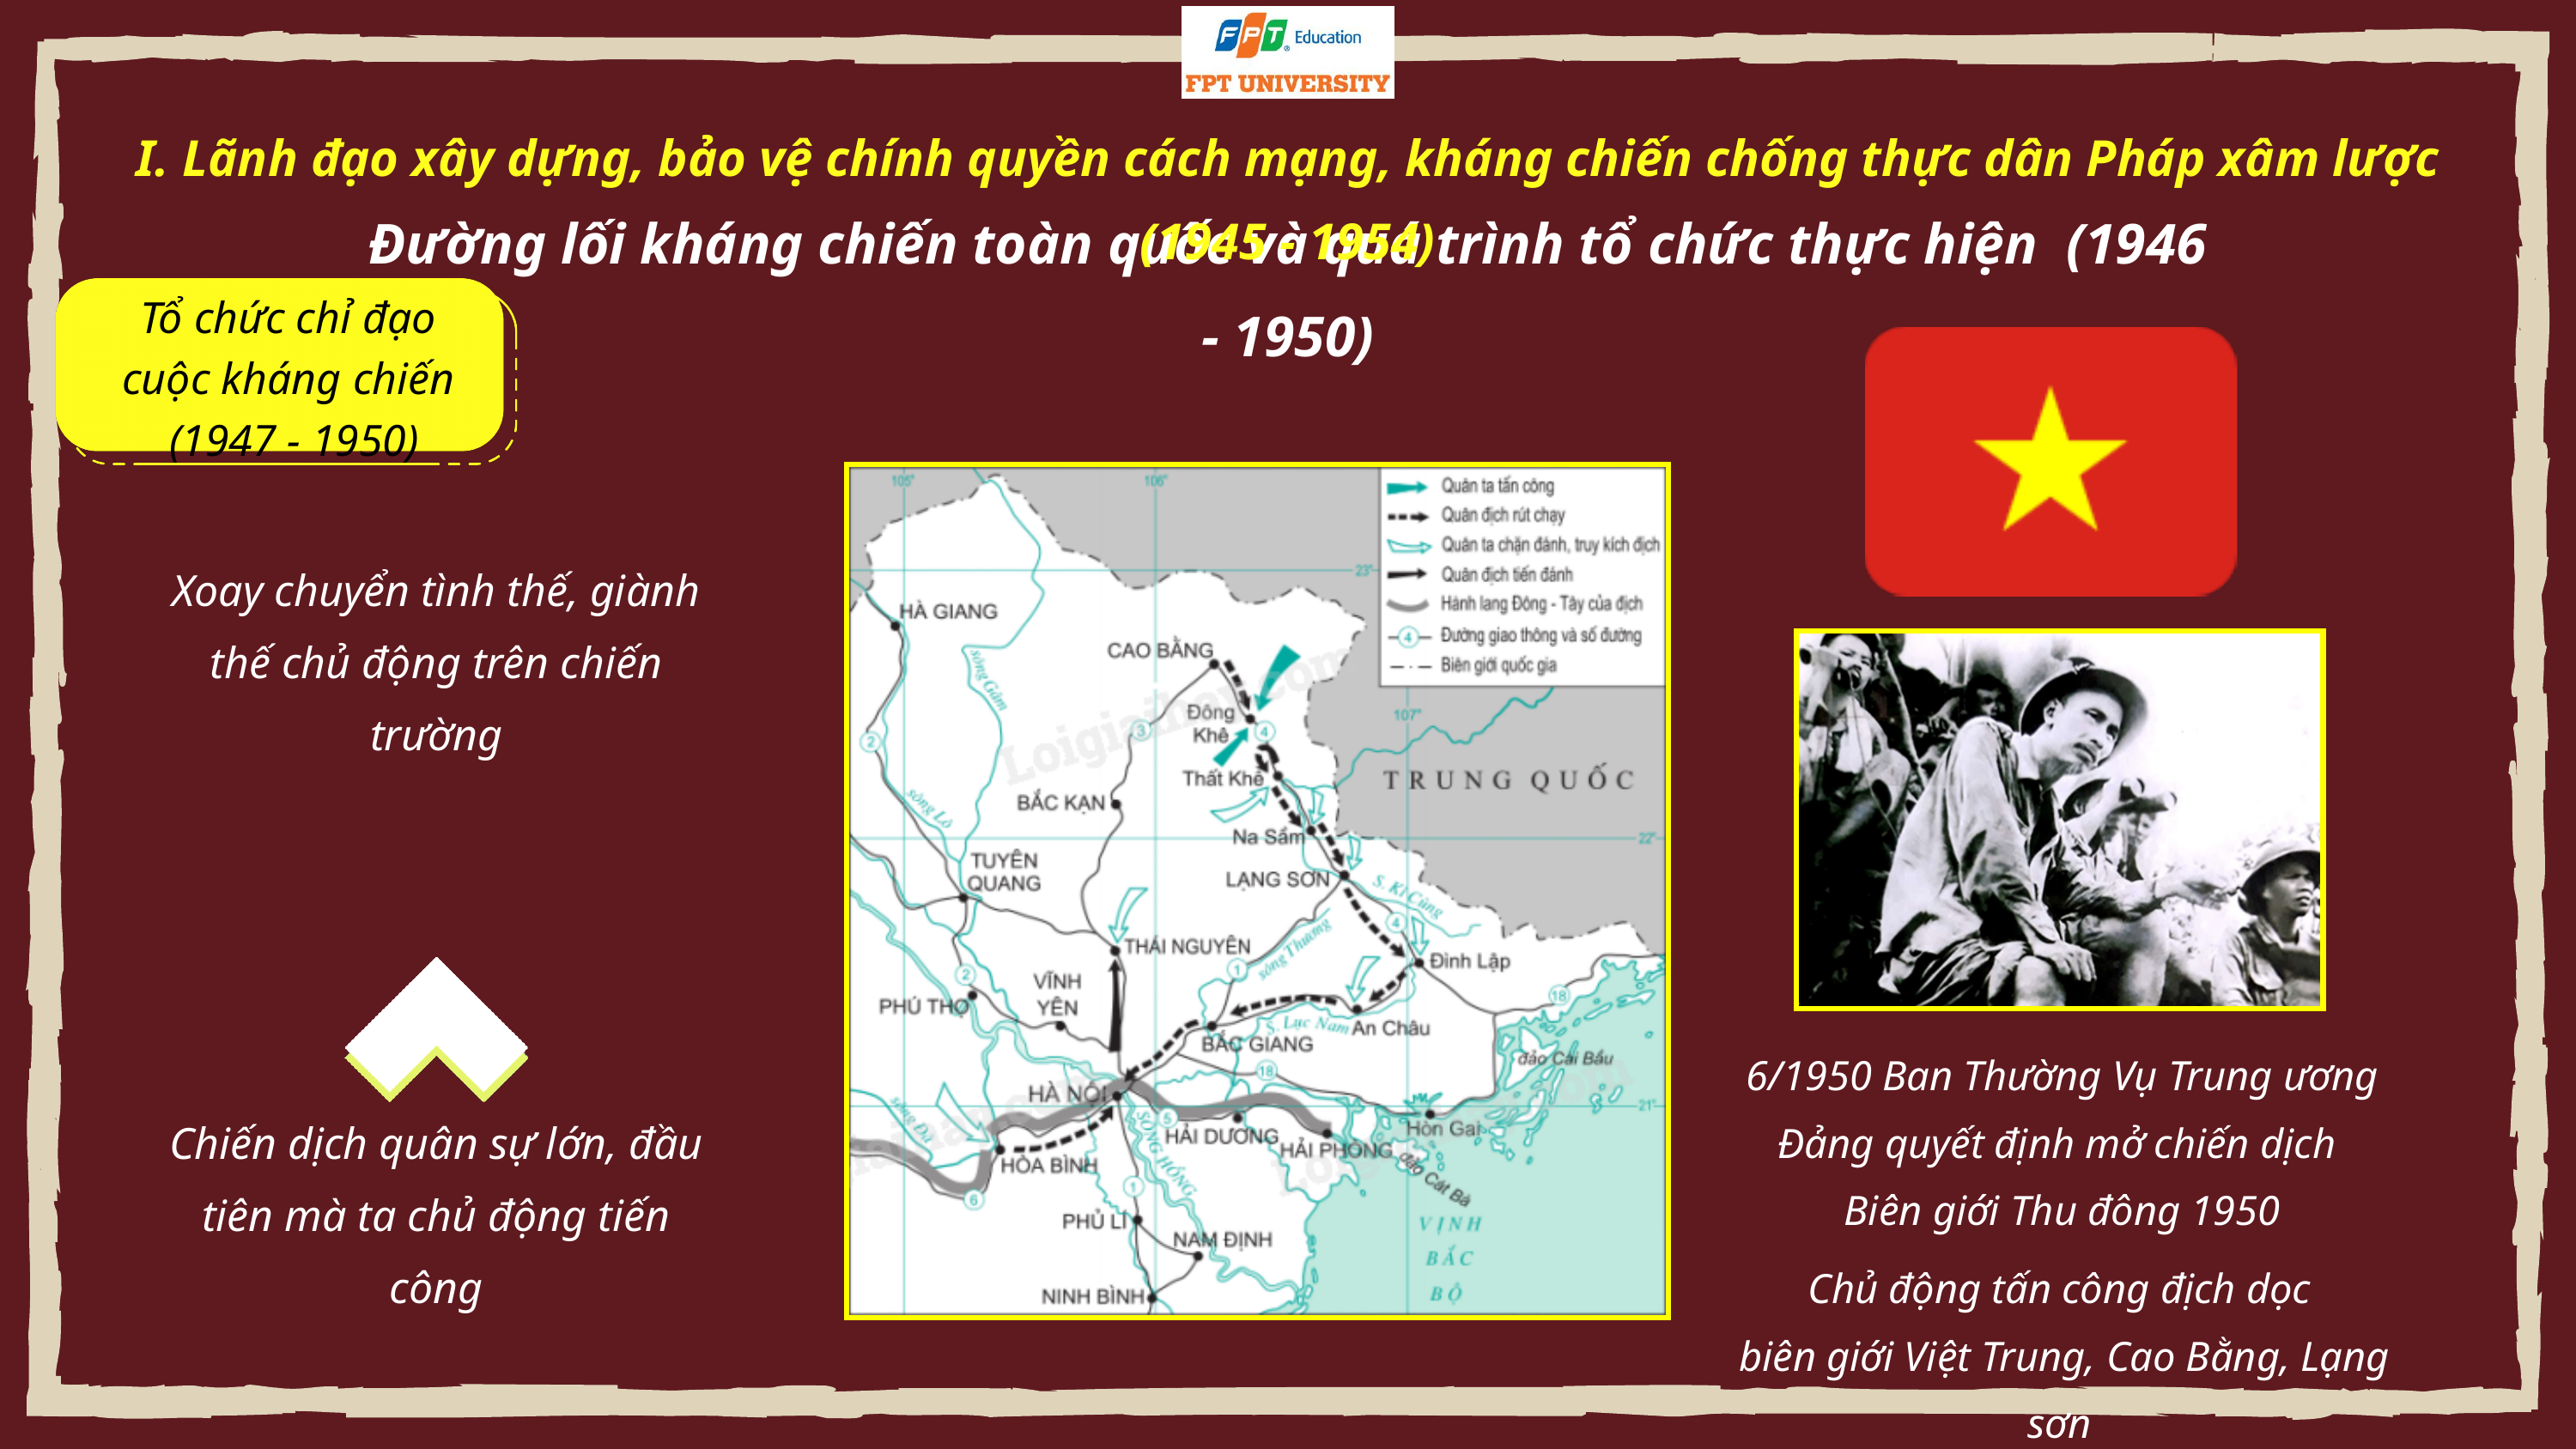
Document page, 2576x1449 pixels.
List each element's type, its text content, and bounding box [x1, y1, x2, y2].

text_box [55, 278, 522, 465]
text_box Đường lối kháng chiến toàn quốc và quá trình tổ chức thực hiện (1946 - 1950) [358, 270, 2218, 368]
text_box [1182, 6, 1394, 99]
text_box Chủ động tấn công địch dọc biên giới Việt Trung, Cao Bằng, Lạng sơn [1722, 1244, 2398, 1447]
picture [343, 625, 529, 1103]
text_box [1796, 630, 2324, 1009]
text_box [846, 464, 1668, 1319]
text_box [1864, 327, 2238, 597]
text_box Chiến dịch quân sự lớn, đầu tiên mà ta chủ động tiến công [155, 1095, 718, 1312]
text_box I. Lãnh đạo xây dựng, bảo vệ chính quyền cách mạng, kháng chiến chống thực dân Pháp xâm lược (1945 - 1954) [89, 103, 2487, 270]
text_box Xoay chuyển tình thế, giành thế chủ động trên chiến trường [155, 543, 718, 760]
text_box [1394, 28, 2550, 1416]
text_box [26, 31, 1722, 1419]
text_box 6/1950 Ban Thường Vụ Trung ương Đảng quyết định mở chiến dịch Biên giới Thu đông 1950 [1722, 1031, 2404, 1234]
